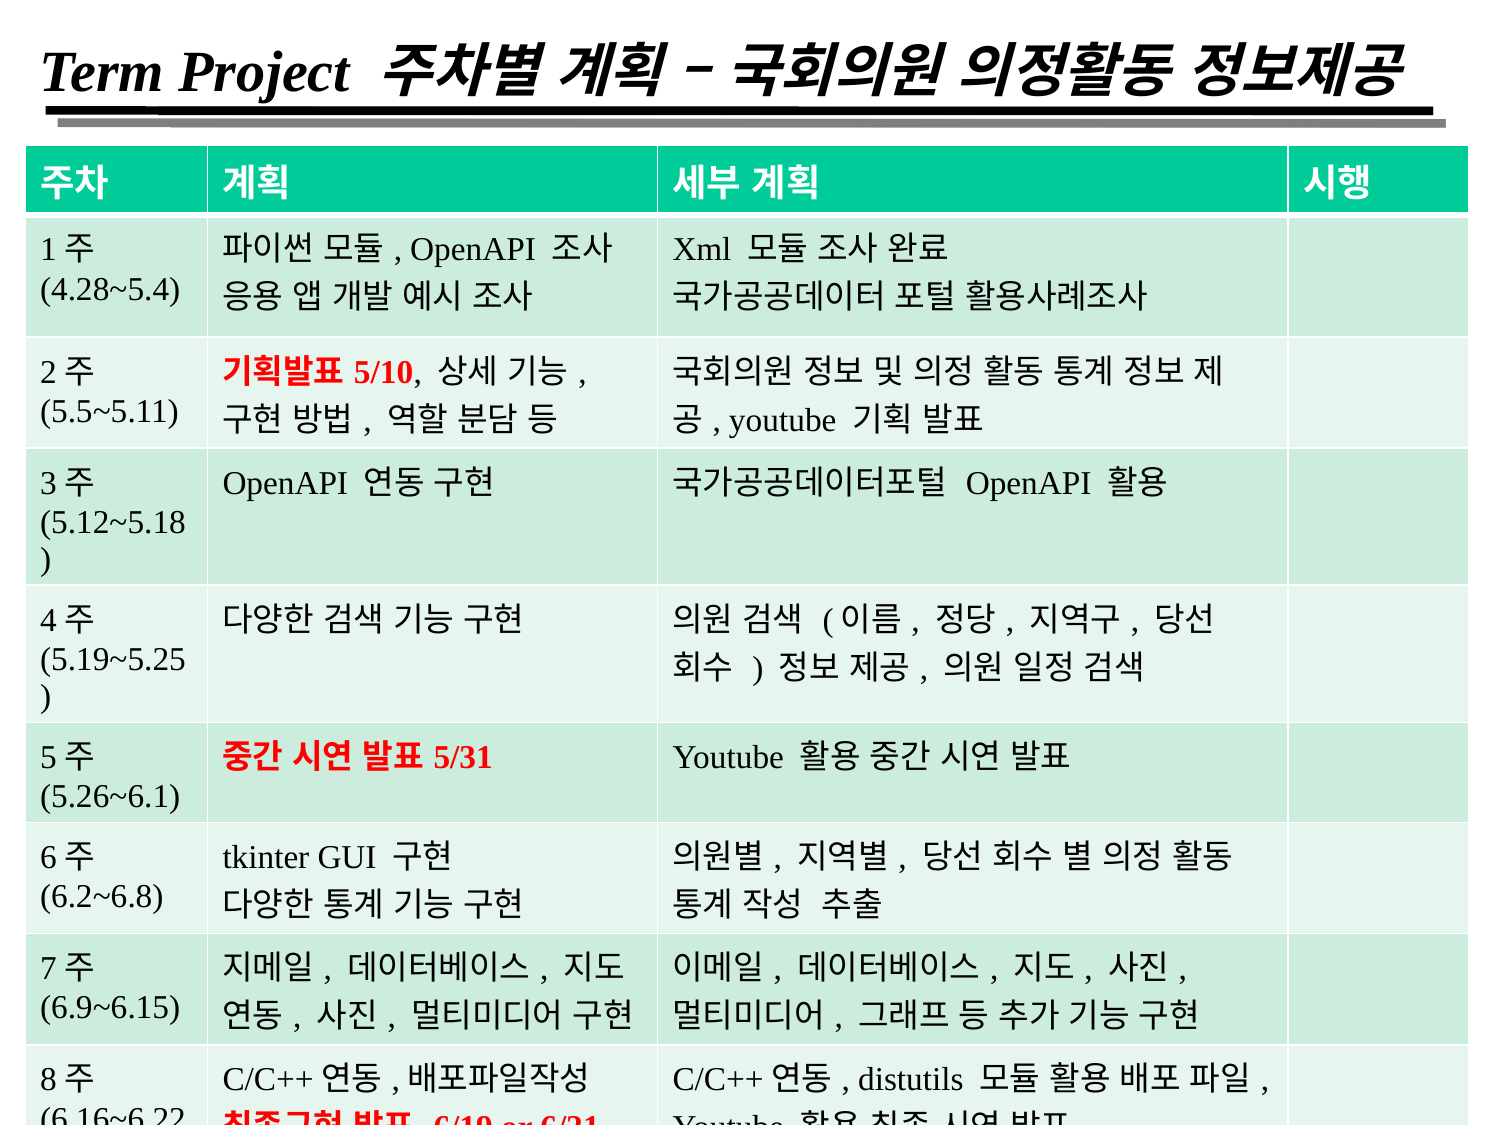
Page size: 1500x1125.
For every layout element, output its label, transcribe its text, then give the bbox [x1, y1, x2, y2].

table_cell 1주 (4.28~5.4) [26, 218, 207, 336]
table_header 시행 [1289, 146, 1468, 212]
table_cell 의원별, 지역별, 당선 회수 별 의정 활동 통계 작성 추출 [658, 823, 1287, 933]
table_cell 4주 (5.19~5.25) [26, 586, 207, 722]
table_cell 5주 (5.26~6.1) [26, 723, 207, 822]
table_cell 7주 (6.9~6.15) [26, 934, 207, 1044]
table_cell OpenAPI 연동 구현 [208, 449, 657, 584]
table_cell 국가공공데이터포털 OpenAPI 활용 [658, 449, 1287, 584]
table_cell 6주 (6.2~6.8) [26, 823, 207, 933]
title Term Project 주차별 계획 – 국회의원 의정활동 정보제공 [25, 25, 1475, 101]
table_cell 중간 시연 발표5/31 [208, 723, 657, 822]
table_header 주차 [26, 146, 207, 212]
table_cell 기획발표5/10, 상세 기능, 구현 방법, 역할 분담 등 [208, 338, 657, 447]
table_cell [1289, 218, 1468, 336]
table_cell 지메일, 데이터베이스, 지도 연동, 사진, 멀티미디어 구현 [208, 934, 657, 1044]
table_header 계획 [208, 146, 657, 212]
table_header 세부 계획 [658, 146, 1287, 212]
table_cell 이메일, 데이터베이스, 지도, 사진, 멀티미디어, 그래프 등 추가 기능 구현 [658, 934, 1287, 1044]
table_cell 2주 (5.5~5.11) [26, 338, 207, 447]
table_cell 국회의원 정보 및 의정 활동 통계 정보 제공, youtube 기획 발표 [658, 338, 1287, 447]
table_cell [1289, 586, 1468, 722]
table_cell 8주 (6.16~6.22) [26, 1046, 207, 1125]
table_cell tkinter GUI 구현 다양한 통계 기능 구현 [208, 823, 657, 933]
table_cell Xml 모듈 조사 완료 국가공공데이터 포털 활용사례조사 [658, 218, 1287, 336]
table_cell Youtube 활용 중간 시연 발표 [658, 723, 1287, 822]
table_cell [1289, 449, 1468, 584]
table_cell [1289, 1046, 1468, 1125]
table_cell 의원 검색 (이름, 정당, 지역구, 당선 회수 ) 정보 제공, 의원 일정 검색 [658, 586, 1287, 722]
table_cell 3주 (5.12~5.18) [26, 449, 207, 584]
table_cell 다양한 검색 기능 구현 [208, 586, 657, 722]
table_cell [1289, 934, 1468, 1044]
table_cell 파이썬 모듈, OpenAPI 조사 응용 앱 개발 예시 조사 [208, 218, 657, 336]
table_cell [1289, 723, 1468, 822]
table_cell [1289, 823, 1468, 933]
table_cell C/C++연동, distutils 모듈 활용 배포 파일, Youtube 활용 최종 시연 발표 [658, 1046, 1287, 1125]
table_cell [1289, 338, 1468, 447]
table_cell C/C++연동,배포파일작성 최종구현 발표 6/19 or 6/21 [208, 1046, 657, 1125]
